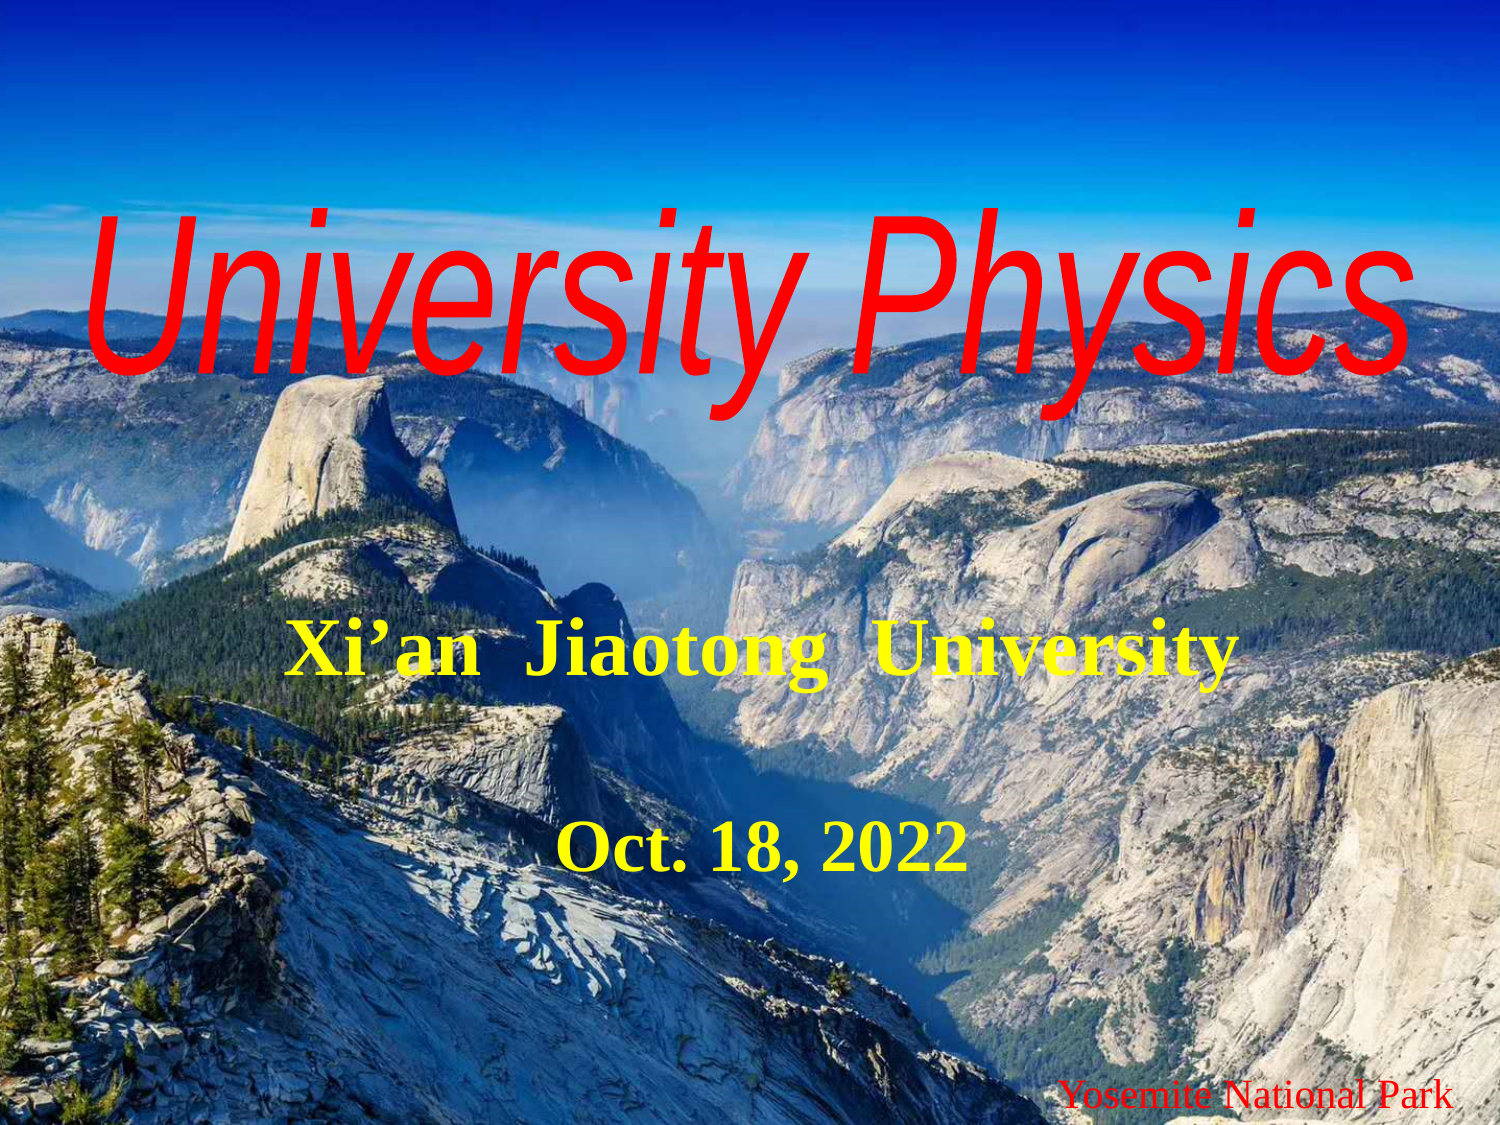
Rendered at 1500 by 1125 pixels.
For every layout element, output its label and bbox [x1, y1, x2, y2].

text_box [0, 0, 1500, 1125]
